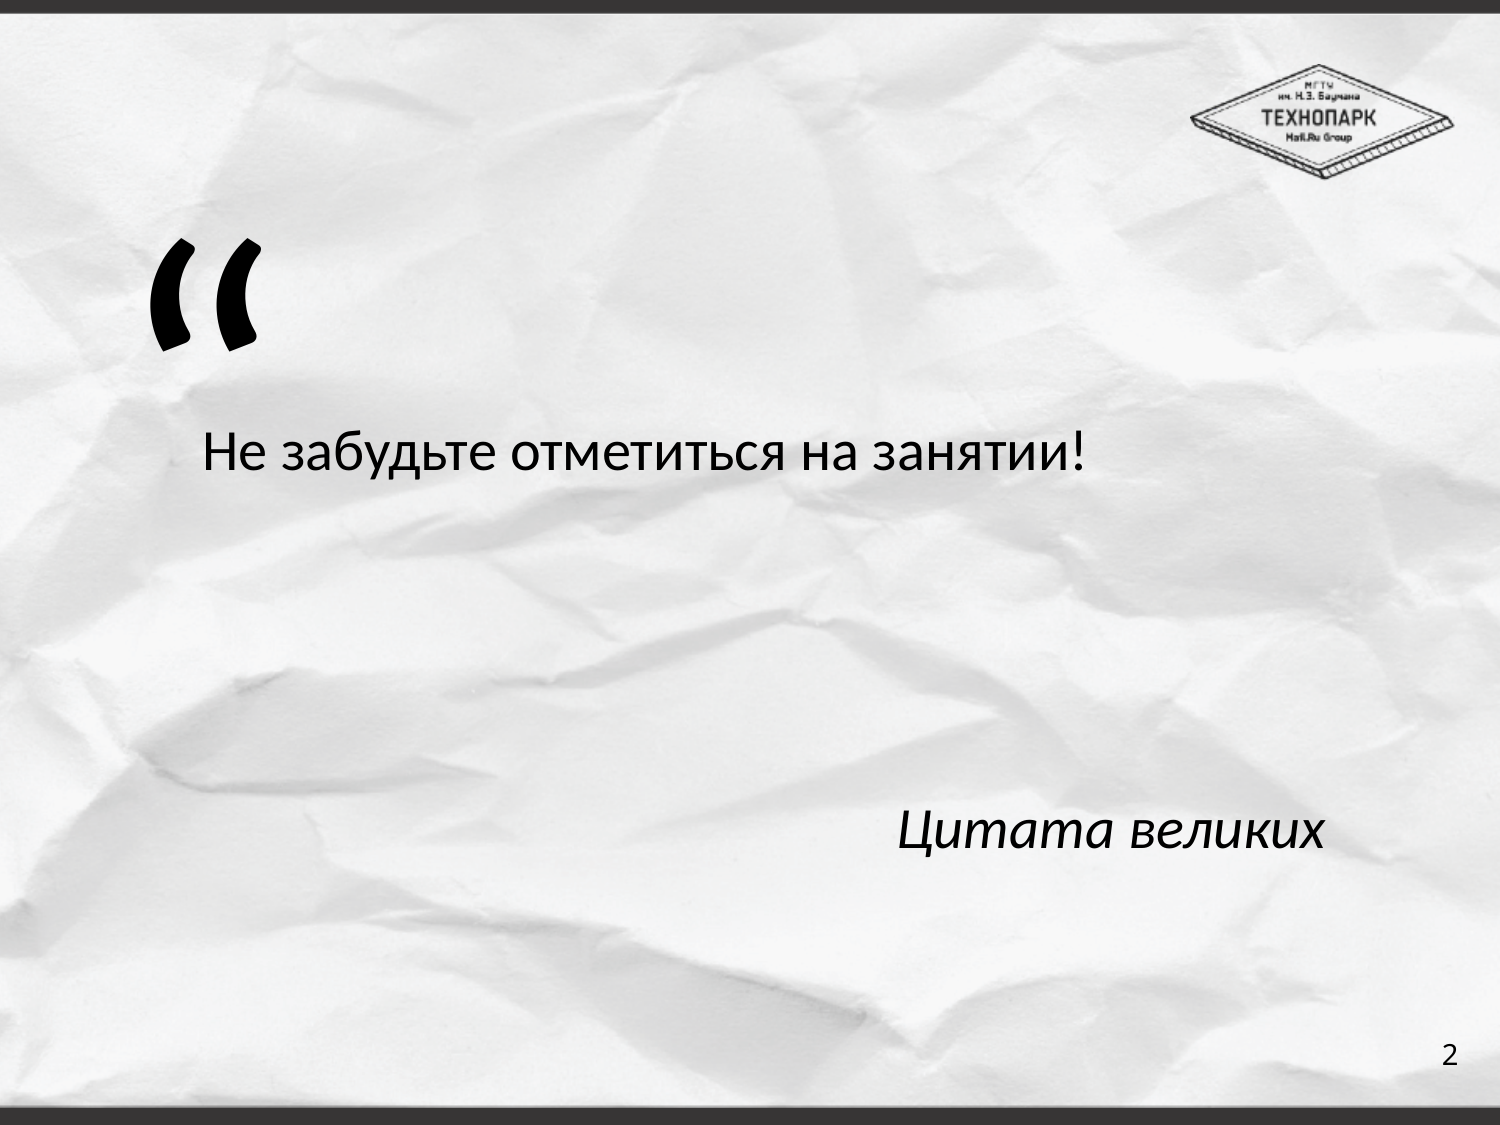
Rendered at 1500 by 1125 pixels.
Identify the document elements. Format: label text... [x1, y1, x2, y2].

list Цитата великих [523, 779, 1341, 882]
slide_number 2 [1136, 1025, 1474, 1086]
list Не забудьте отметиться на занятии! [188, 412, 1341, 732]
picture [0, 0, 1500, 1125]
